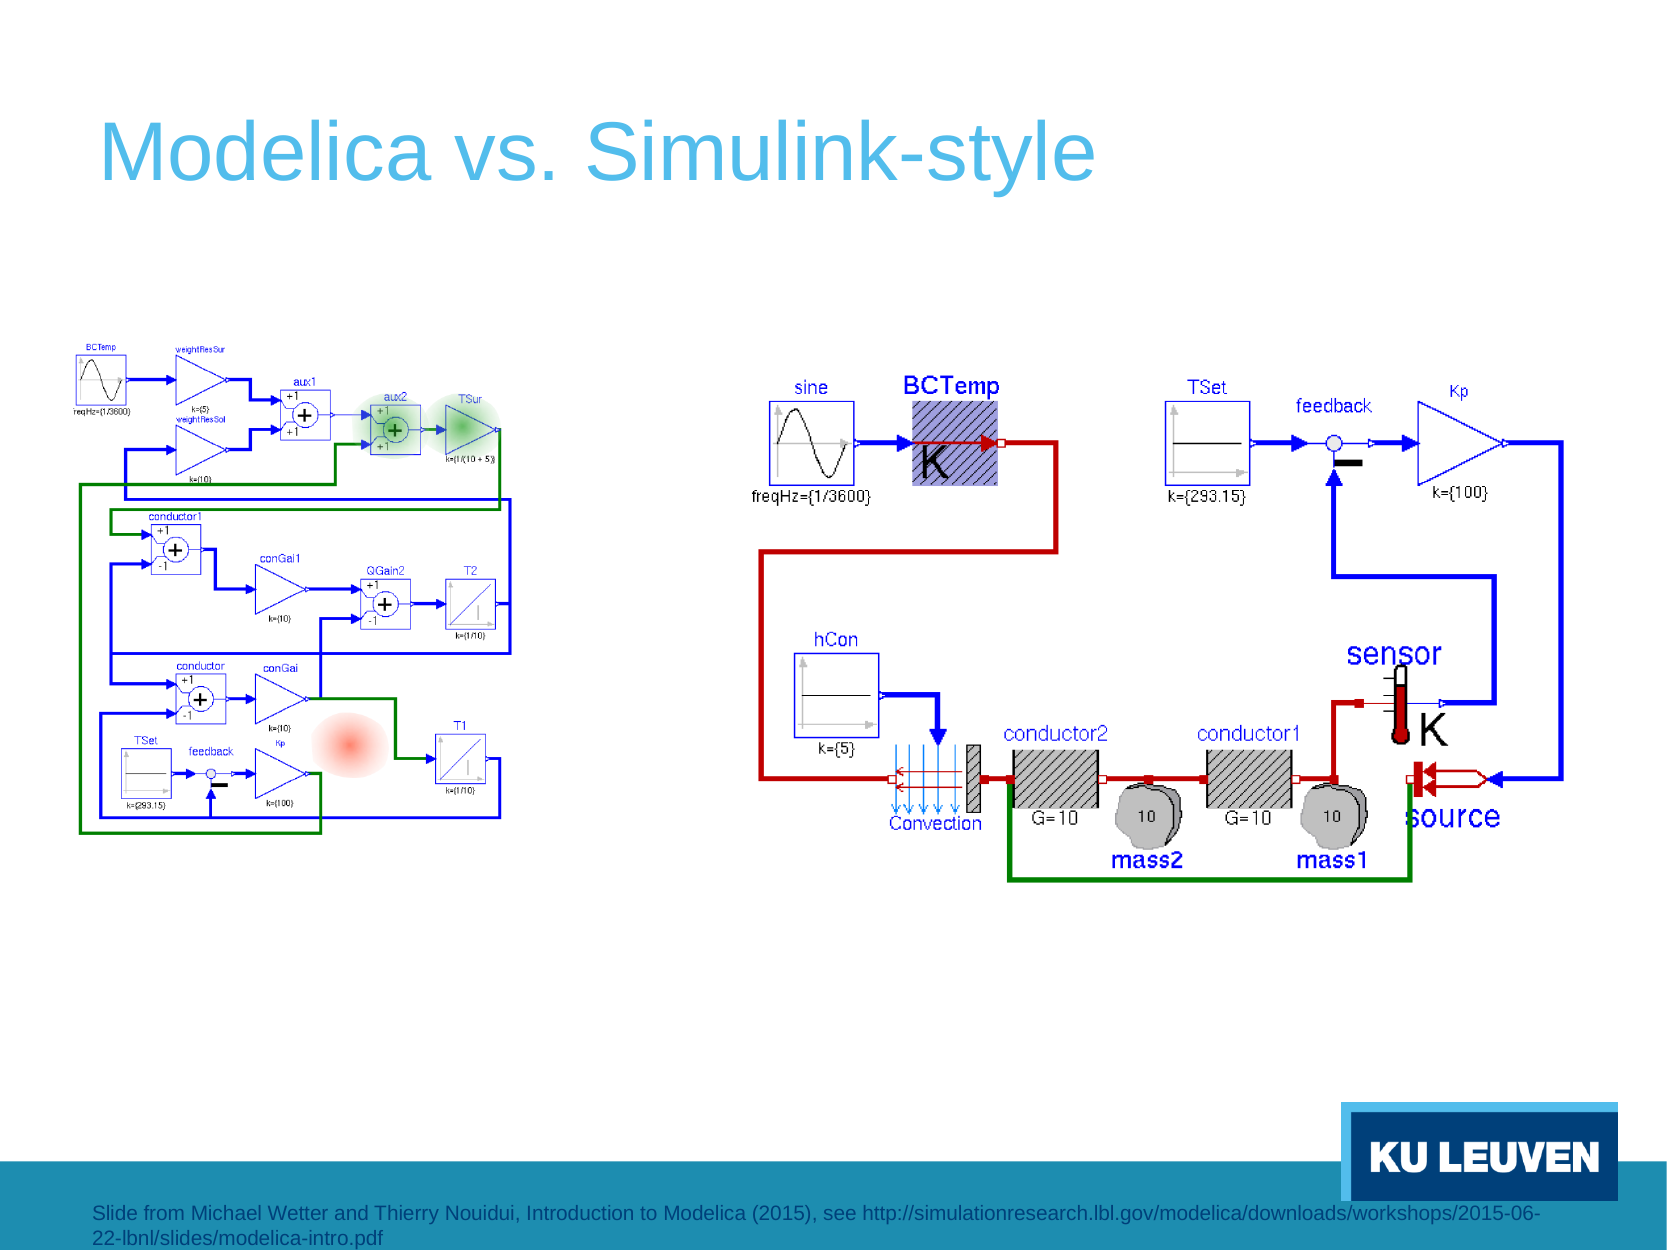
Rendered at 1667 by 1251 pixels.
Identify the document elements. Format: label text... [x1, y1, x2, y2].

picture [1341, 1102, 1618, 1201]
text_box Slide from Michael Wetter and Thierry Nouidui, Introduction to Modelica (2015), see http://simulationresearch.lbl.gov/modelica/downloads/workshops/2015-06-22-lbnl/slides/modelica-intro.pdf [77, 1191, 1578, 1250]
title Modelica vs. Simulink-style [98, 32, 1618, 197]
picture [73, 333, 1585, 892]
